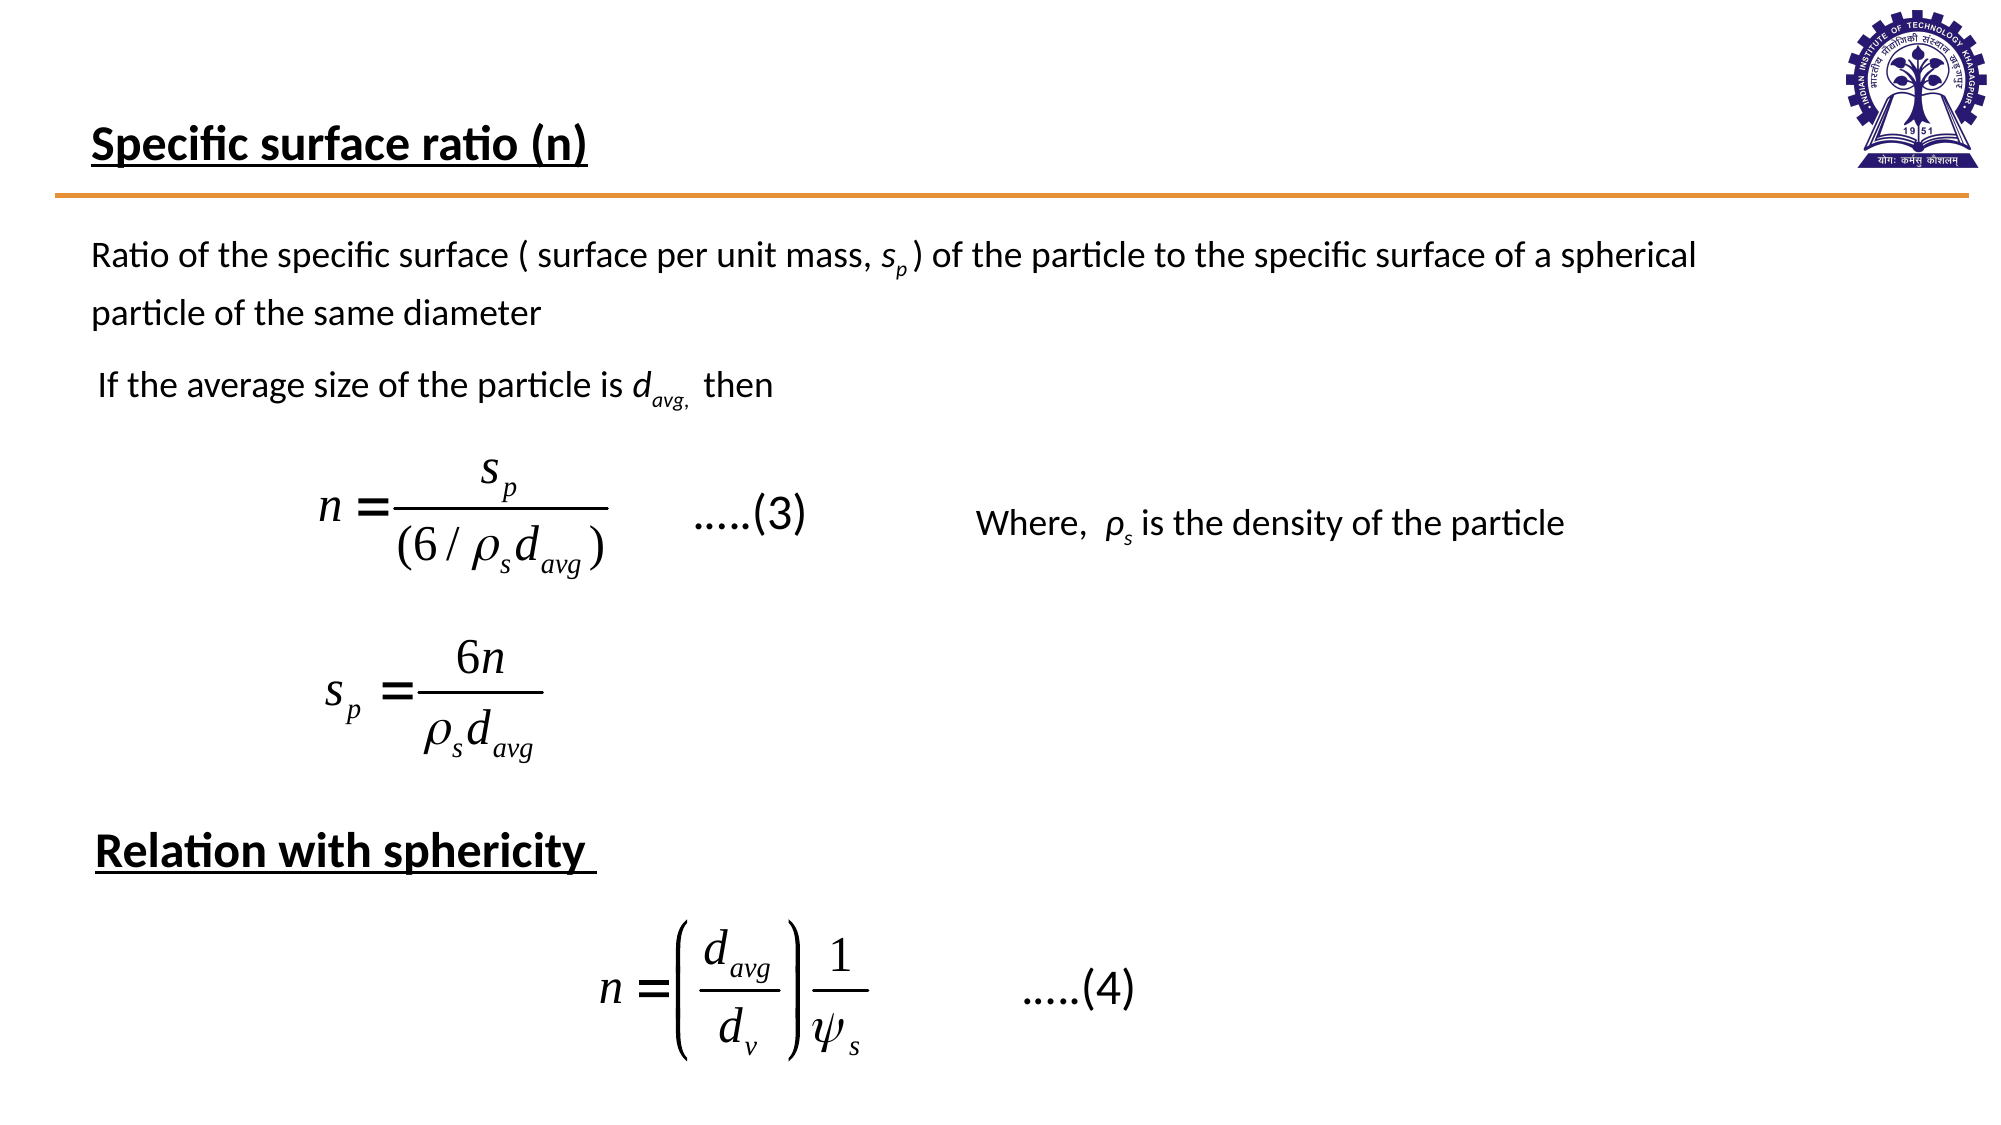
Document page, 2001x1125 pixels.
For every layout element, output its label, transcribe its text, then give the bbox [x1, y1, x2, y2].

text_box Relation with sphericity [80, 800, 613, 885]
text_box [591, 911, 880, 1071]
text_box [316, 626, 553, 773]
text_box If the average size of the particle is davg, then [83, 353, 841, 419]
text_box .….(4) [1006, 947, 1175, 1022]
picture [1846, 10, 1987, 168]
text_box Where, ρs is the density of the particle [961, 490, 1593, 557]
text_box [310, 434, 620, 589]
text_box Specific surface ratio (n) Ratio of the specific surface ( surface per unit mass, sp ) of the particle to the specific surface of a spherical particle of the same diameter [76, 94, 1835, 341]
text_box .….(3) [677, 472, 847, 547]
